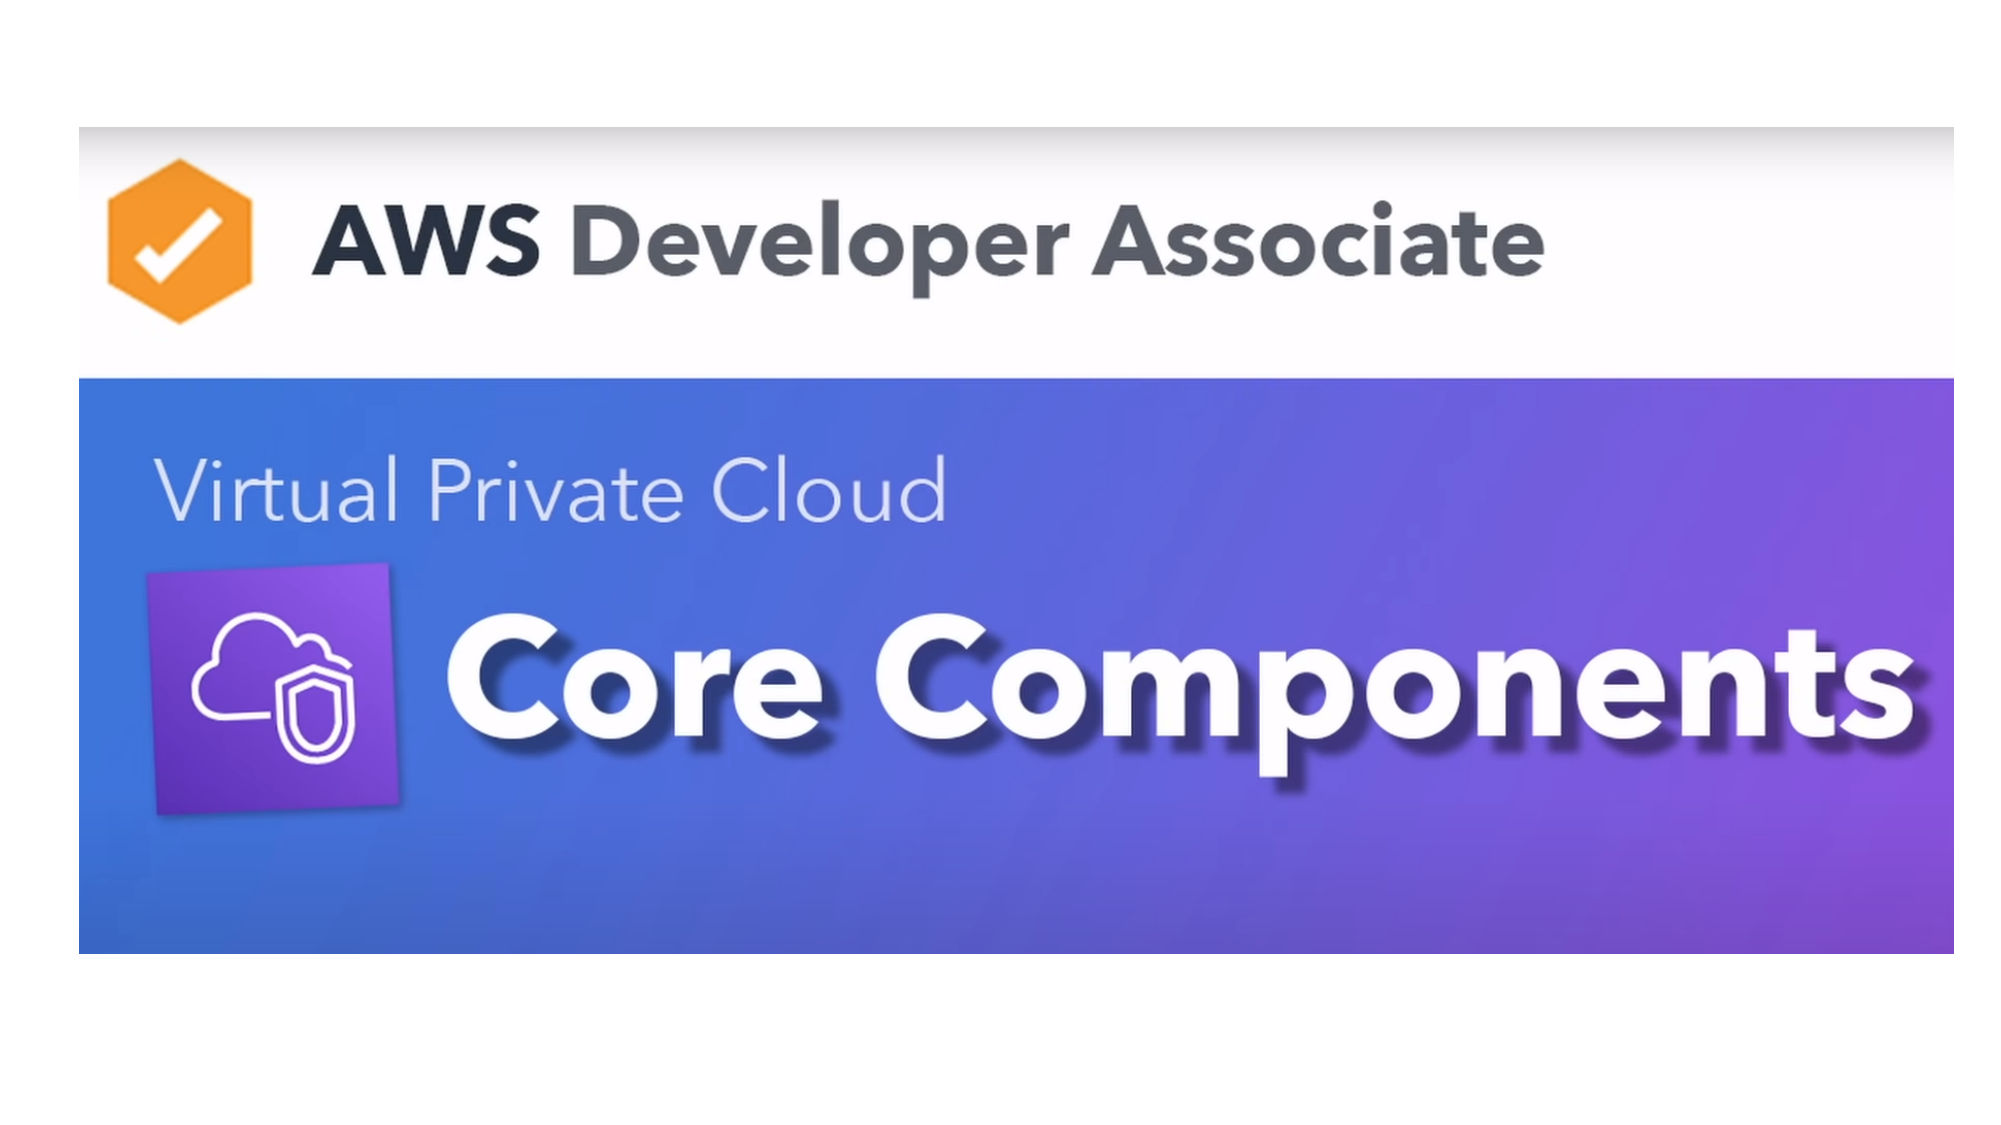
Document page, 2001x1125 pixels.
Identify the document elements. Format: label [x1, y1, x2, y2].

picture [79, 126, 1954, 955]
